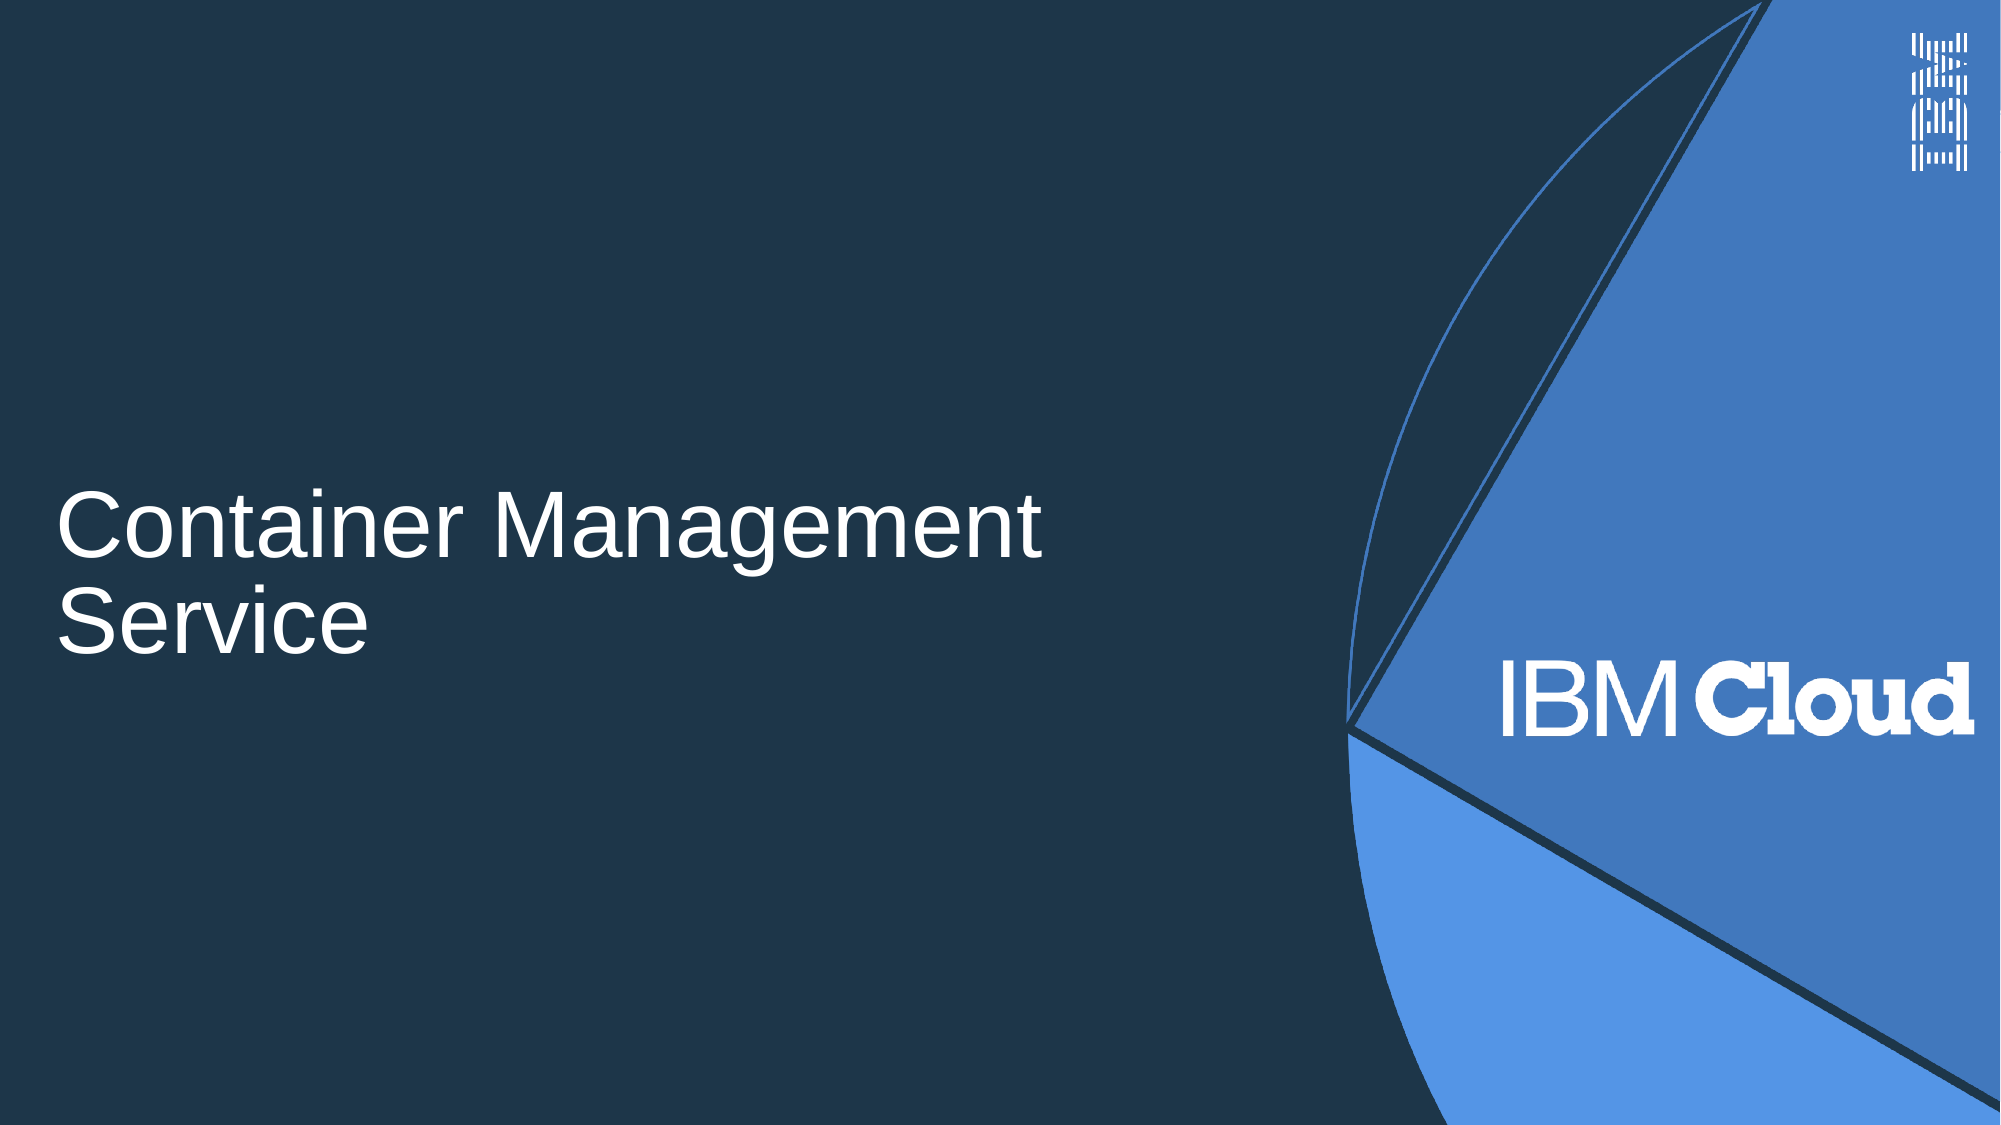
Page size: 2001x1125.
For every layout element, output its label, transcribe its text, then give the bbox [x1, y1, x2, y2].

title Container Management Service [55, 470, 1354, 674]
picture [1346, 0, 2001, 1125]
slide_number 56 [1867, 1056, 1955, 1117]
